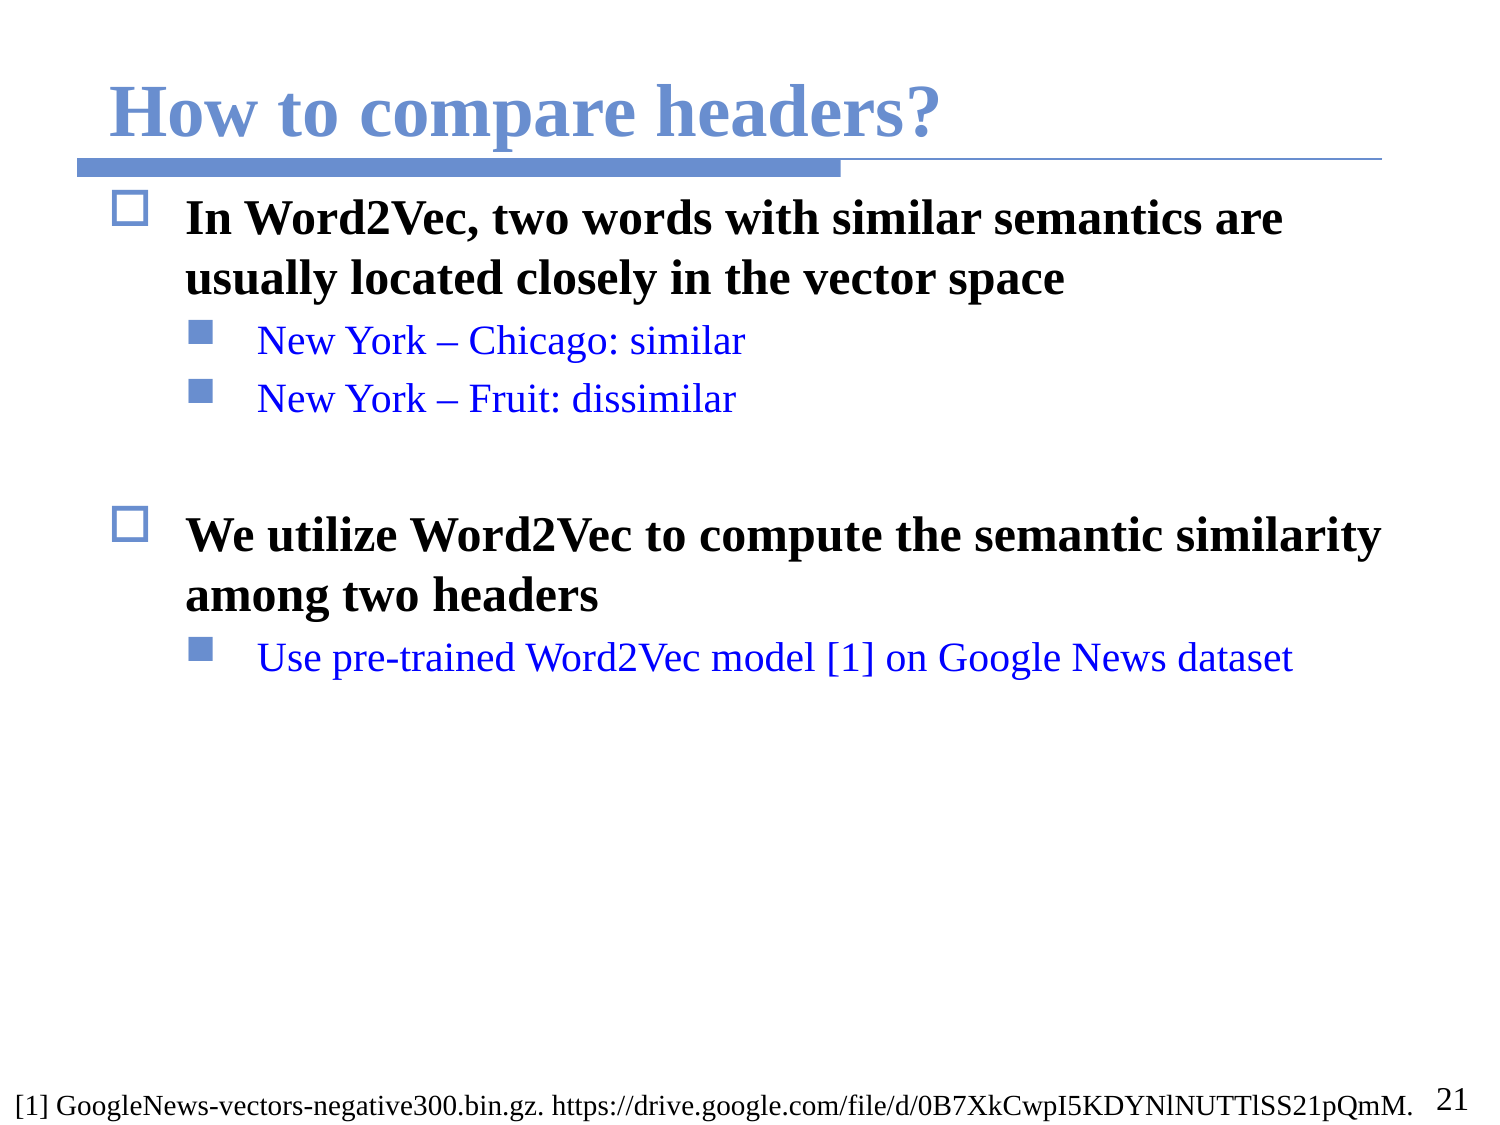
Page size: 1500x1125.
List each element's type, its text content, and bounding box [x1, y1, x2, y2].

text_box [674, 544, 826, 581]
text_box [1] GoogleNews-vectors-negative300.bin.gz. https://drive.google.com/file/d/0B7XkCwpI5KDYNlNUTTlSS21pQmM. [0, 1070, 1500, 1125]
title How to compare headers? [94, 50, 1407, 159]
list In Word2Vec, two words with similar semantics are usually located closely in the vector space New York – Chicago: similar New York – Fruit: dissimilar We utilize Word2Vec to compute the semantic similarity among two headers Use pre-trained Word2Vec model [1] on Google News dataset [92, 176, 1406, 1070]
